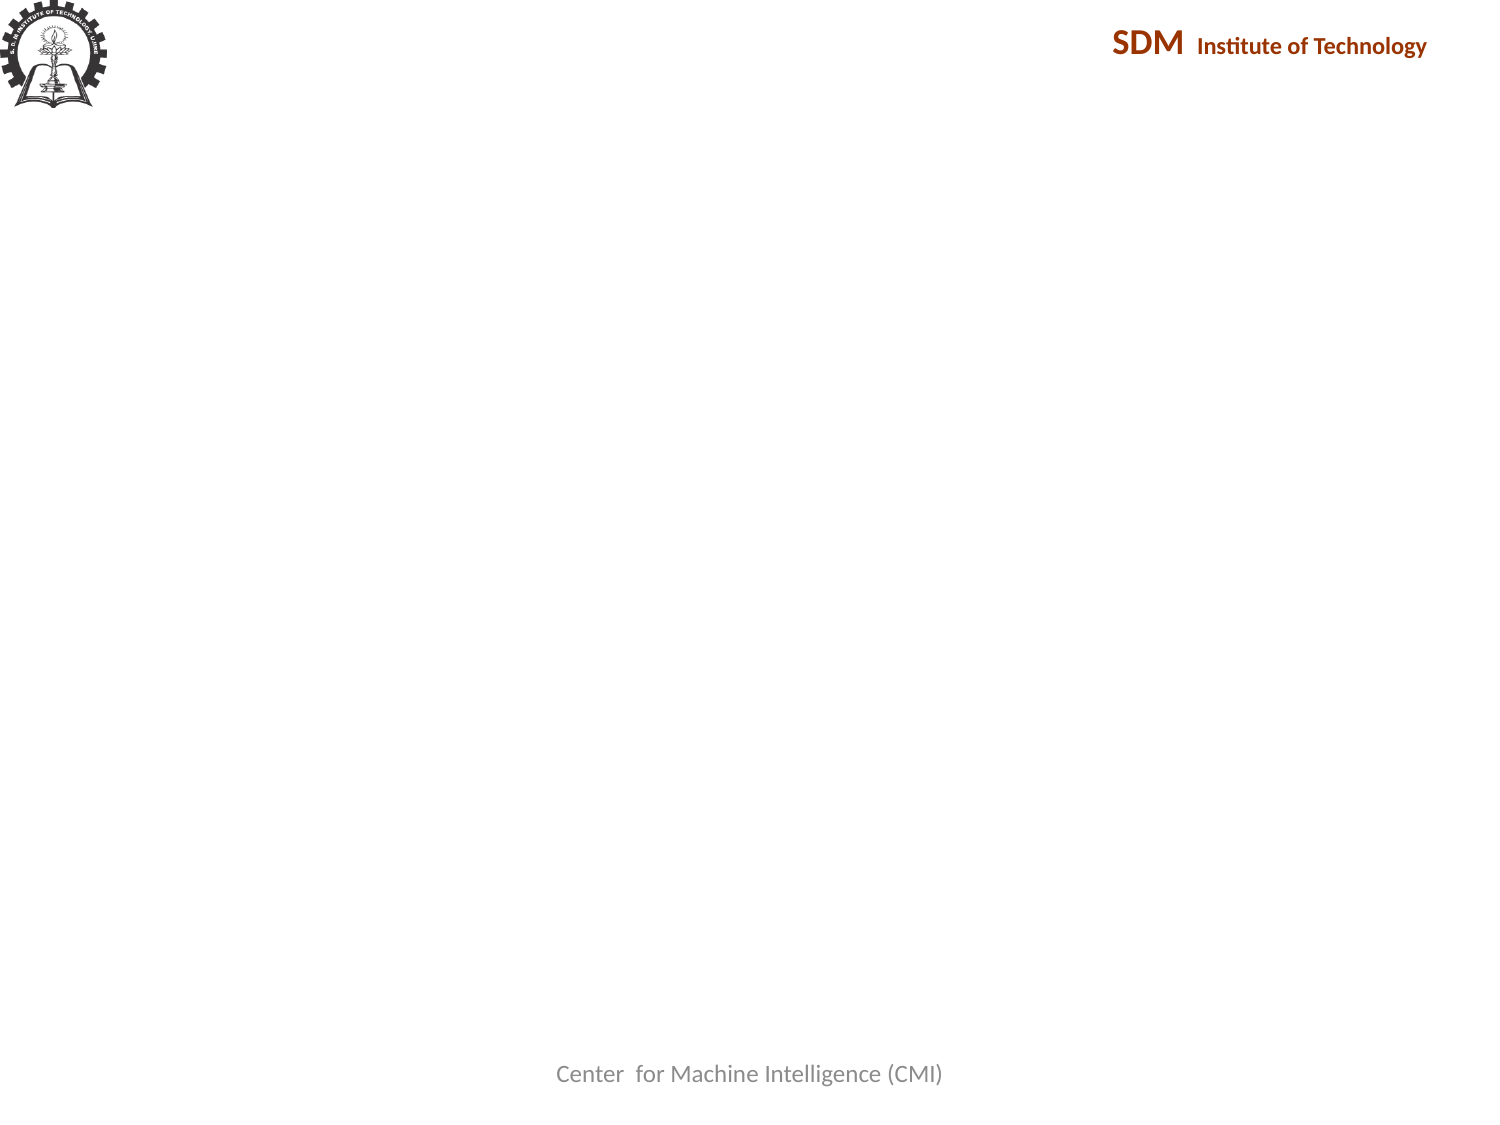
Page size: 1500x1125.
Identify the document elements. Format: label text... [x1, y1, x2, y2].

footer Center for Machine Intelligence (CMI) [512, 1042, 988, 1103]
picture [0, 0, 107, 108]
